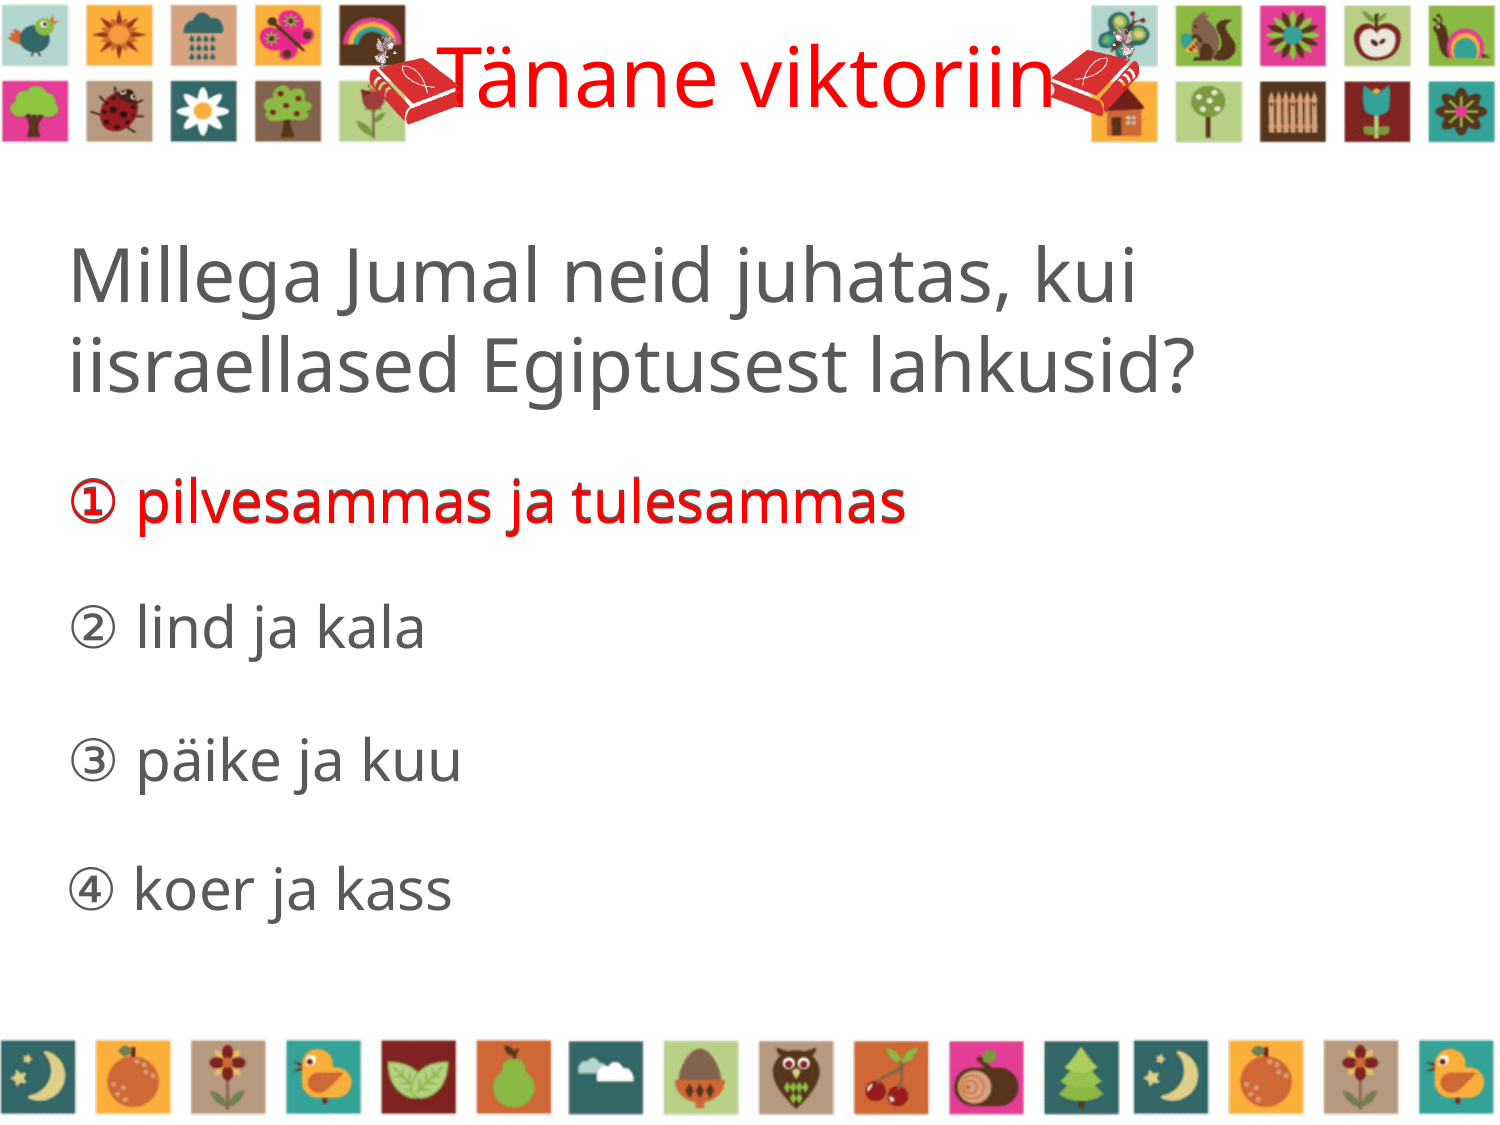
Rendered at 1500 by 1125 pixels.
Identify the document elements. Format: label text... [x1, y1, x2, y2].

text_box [0, 1028, 1500, 1118]
text_box Millega Jumal neid juhatas, kui iisraellased Egiptusest lahkusid? [53, 219, 1436, 415]
text_box ③ päike ja kuu [53, 716, 1483, 801]
text_box ① pilvesammas ja tulesammas [53, 457, 1483, 543]
picture [1017, 3, 1500, 150]
picture [0, 3, 494, 150]
text_box ② lind ja kala [53, 582, 1436, 668]
text_box ④ koer ja kass [50, 844, 1480, 930]
text_box Tänane viktoriin [425, 16, 1078, 131]
